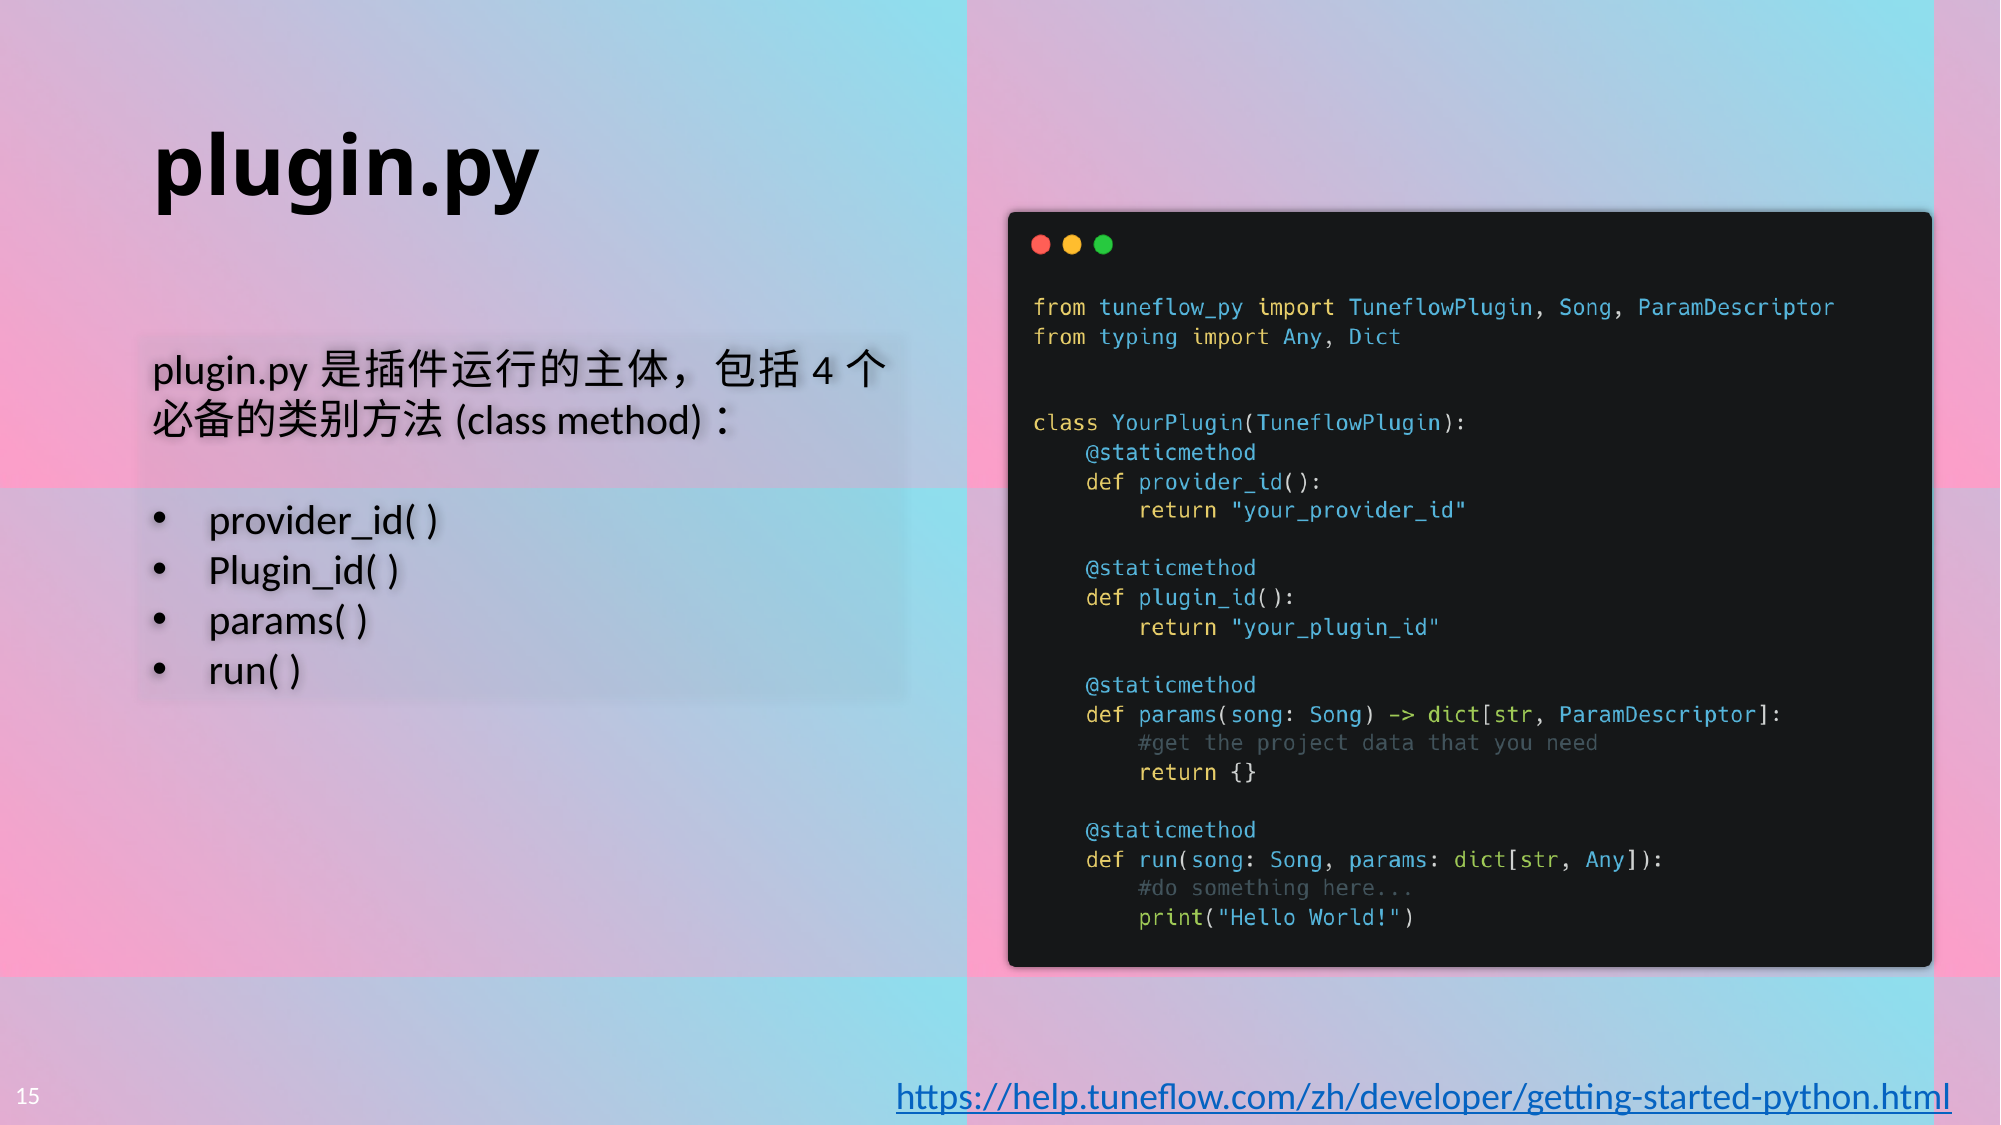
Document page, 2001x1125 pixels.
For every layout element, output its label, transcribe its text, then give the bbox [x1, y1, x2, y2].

slide_number 15 [0, 1065, 450, 1125]
text_box https://help.tuneflow.com/zh/developer/getting-started-python.html [880, 1064, 1967, 1125]
text_box plugin.py是插件运行的主体，包括4个必备的类别方法(class method)： provider_id( ) Plugin_id( ) params( ) run( ) [142, 340, 899, 698]
picture [939, 113, 2000, 1065]
title plugin.py [137, 59, 1863, 278]
